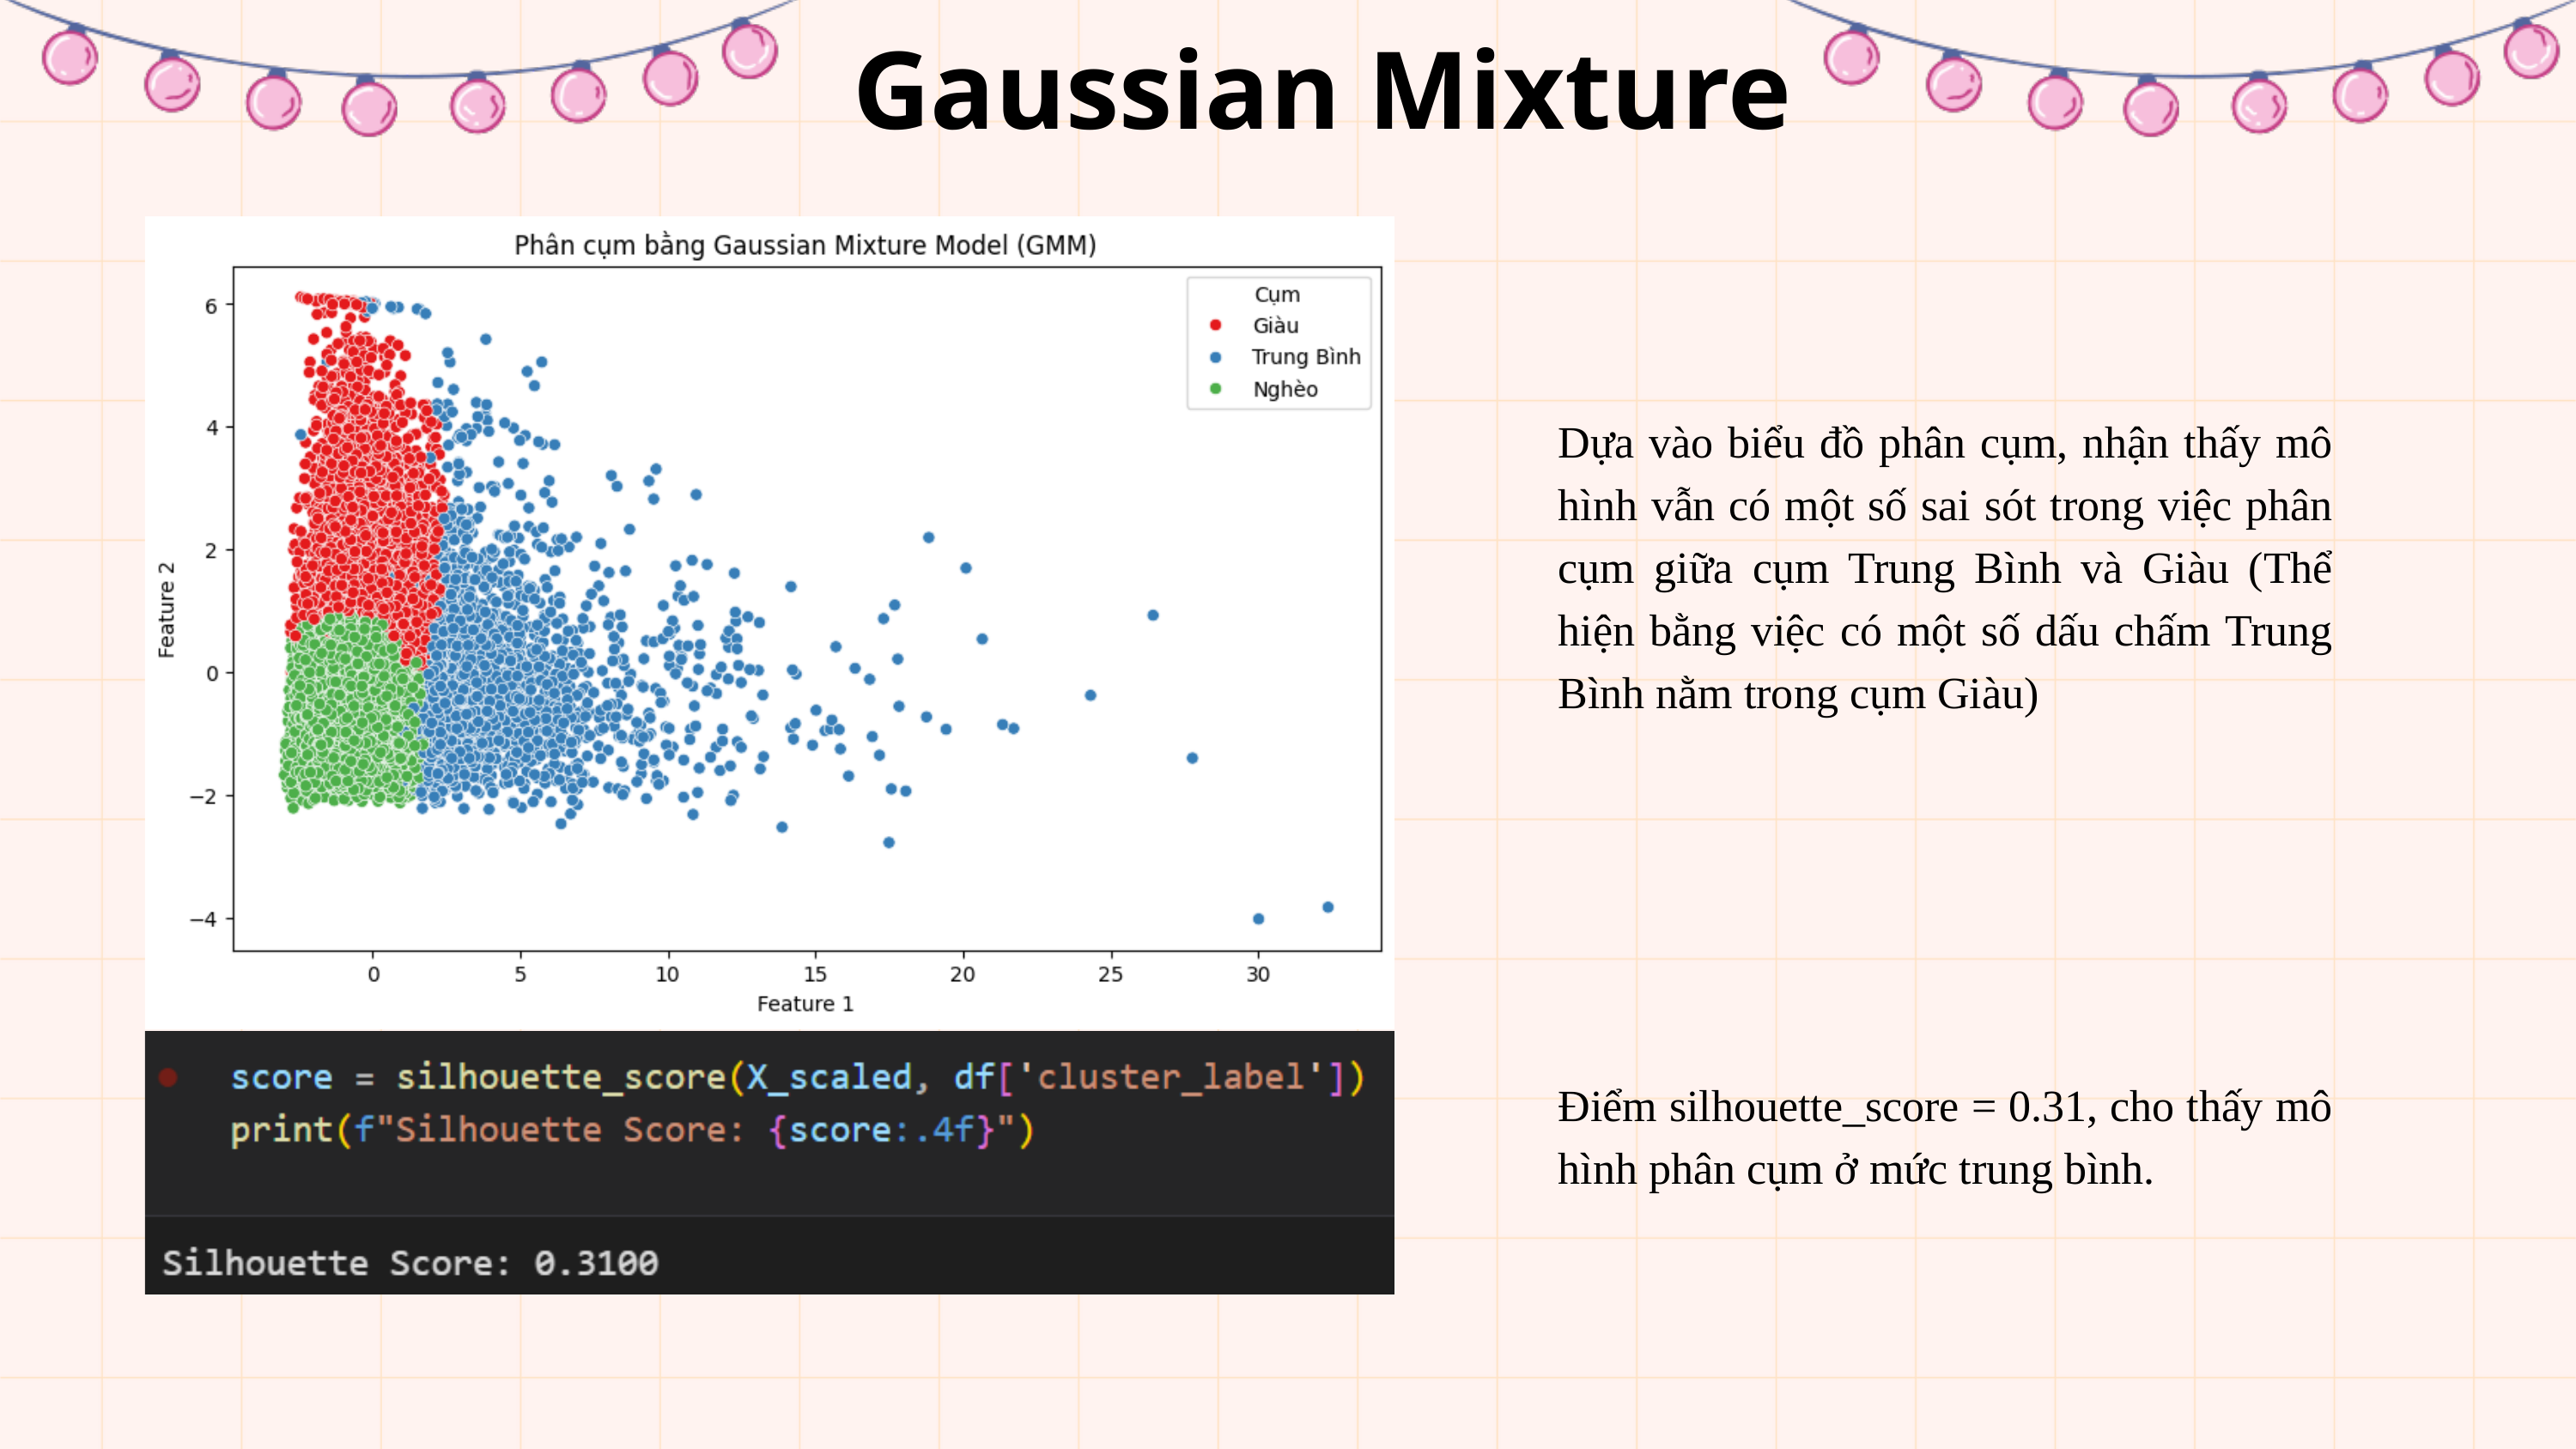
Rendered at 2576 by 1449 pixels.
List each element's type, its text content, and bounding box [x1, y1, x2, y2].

text_box Dựa vào biểu đồ phân cụm, nhận thấy mô hình vẫn có một số sai sót trong việc phân cụm giữa cụm Trung Bình và Giàu (Thể hiện bằng việc có một số dấu chấm Trung Bình nằm trong cụm Giàu) [1558, 404, 2334, 780]
text_box [0, 0, 817, 139]
text_box [144, 1031, 1394, 1294]
text_box Điểm silhouette_score = 0.31, cho thấy mô hình phân cụm ở mức trung bình. [1558, 1068, 2334, 1193]
text_box [1782, 0, 2576, 139]
text_box Gaussian Mixture [853, 46, 2008, 151]
text_box [144, 216, 1394, 1029]
text_box [0, 0, 2576, 1449]
